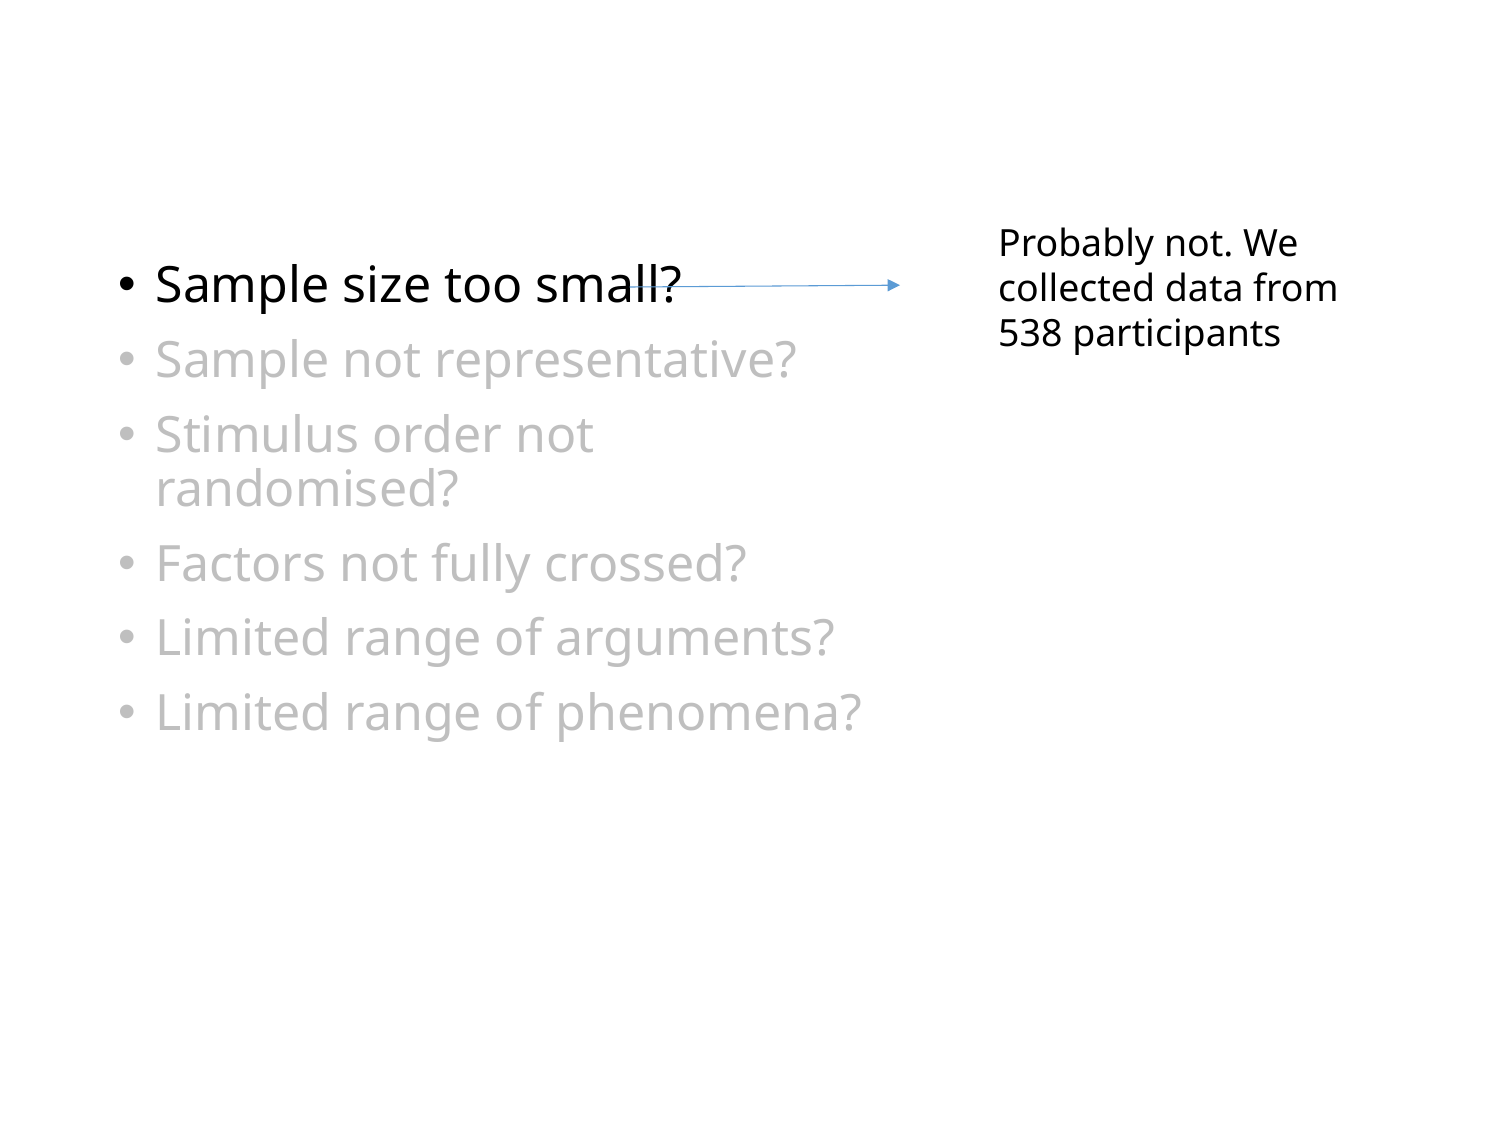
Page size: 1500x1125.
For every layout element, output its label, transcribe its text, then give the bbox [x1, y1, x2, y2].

list Sample size too small? Sample not representative? Stimulus order not randomised? Factors not fully crossed? Limited range of arguments? Limited range of phenomena? [103, 251, 900, 1014]
text_box Probably not. We collected data from 538 participants [983, 211, 1376, 361]
